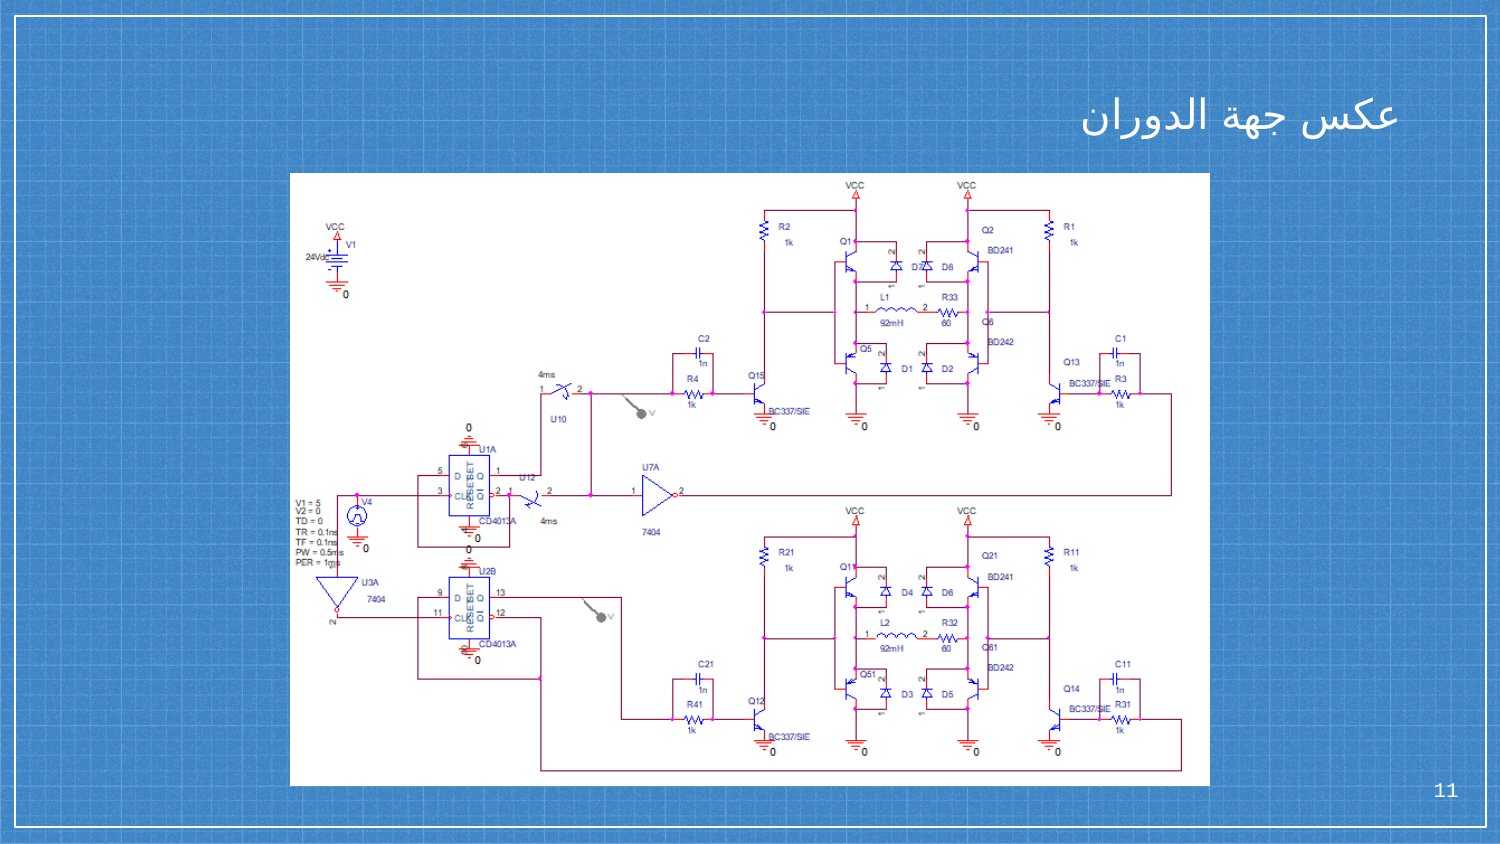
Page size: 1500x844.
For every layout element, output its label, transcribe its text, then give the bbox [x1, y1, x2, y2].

text_box عكس جهة الدوران [66, 80, 1417, 149]
slide_number 11 [1398, 761, 1474, 810]
picture [0, 0, 1500, 844]
